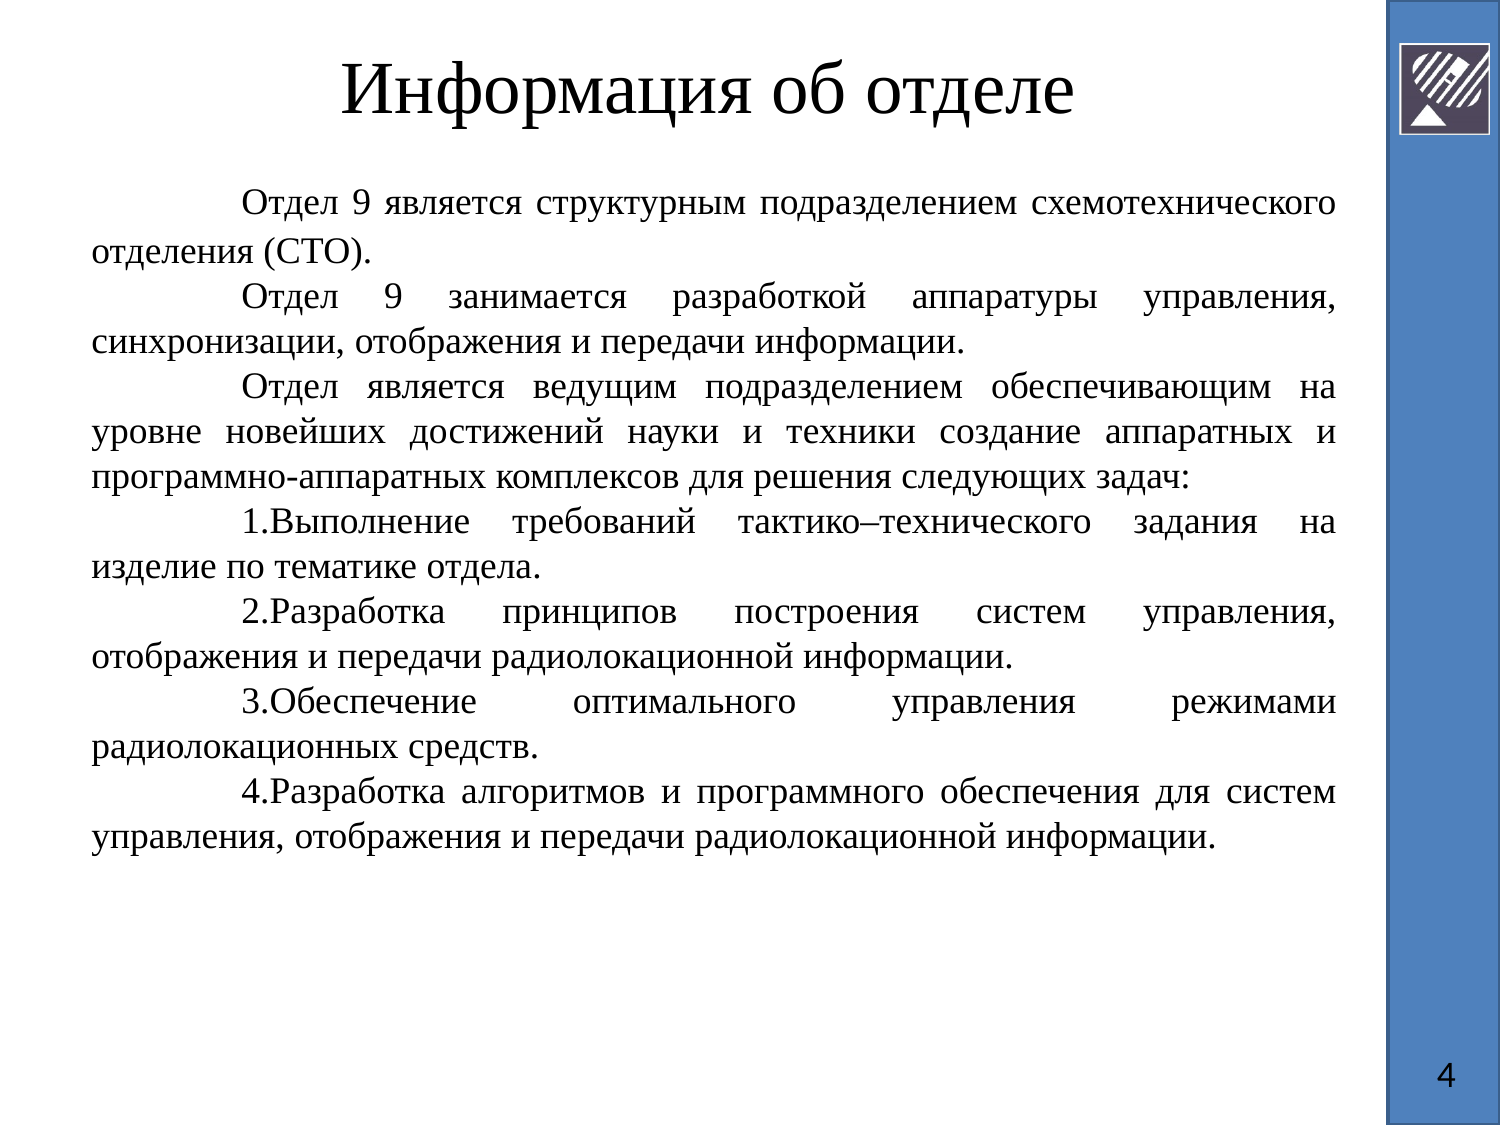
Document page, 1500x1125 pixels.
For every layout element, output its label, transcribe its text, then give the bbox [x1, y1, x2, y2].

slide_number 4 [1120, 1042, 1471, 1103]
picture [1399, 43, 1490, 135]
subtitle Отдел 9 является структурным подразделением схемотехнического отделения (СТО). Отдел 9 занимается разработкой аппаратуры управления, синхронизации, отображения и передачи информации. Отдел является ведущим подразделением обеспечивающим на уровне новейших достижений науки и техники создание аппаратных и программно-аппаратных комплексов для решения следующих задач: 1.Выполнение требований тактико–технического задания на изделие по тематике отдела. 2.Разработка принципов построения систем управления, отображения и передачи радиолокационной информации. 3.Обеспечение оптимального управления режимами радиолокационных средств. 4.Разработка алгоритмов и программного обеспечения для систем управления, отображения и передачи радиолокационной информации. [76, 149, 1353, 1083]
title Информация об отделе [100, 30, 1317, 149]
